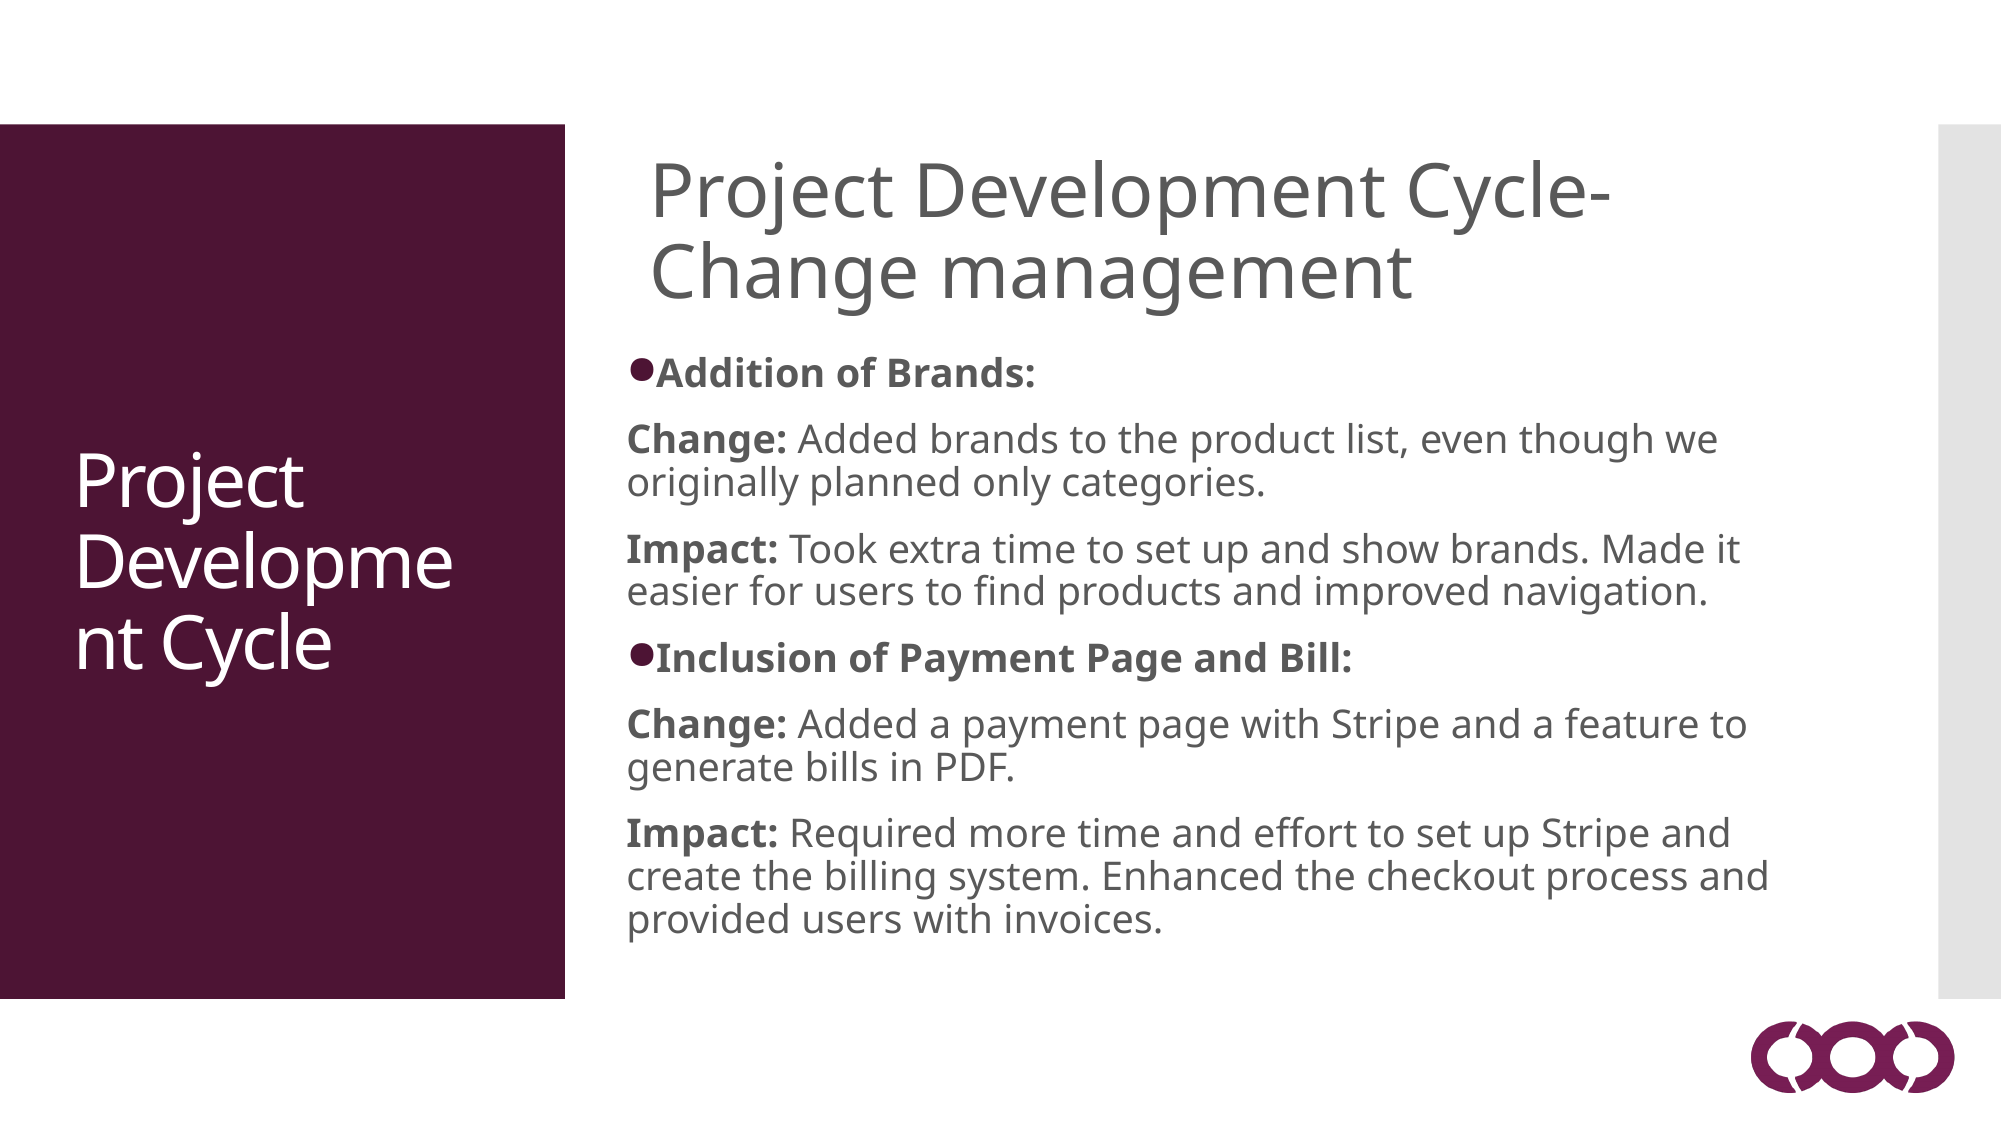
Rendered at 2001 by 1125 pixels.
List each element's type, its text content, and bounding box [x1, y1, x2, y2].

picture [1746, 1013, 1959, 1101]
list Addition of Brands: Change: Added brands to the product list, even though we originally planned only categories. Impact: Took extra time to set up and show brands. Made it easier for users to find products and improved navigation. Inclusion of Payment Page and Bill: Change: Added a payment page with Stripe and a feature to generate bills in PDF. Impact: Required more time and effort to set up Stripe and create the billing system. Enhanced the checkout process and provided users with invoices. [618, 344, 1820, 951]
text_box Project Development Cycle-Change management [641, 145, 1669, 323]
text_box Project Development Cycle [65, 435, 500, 694]
